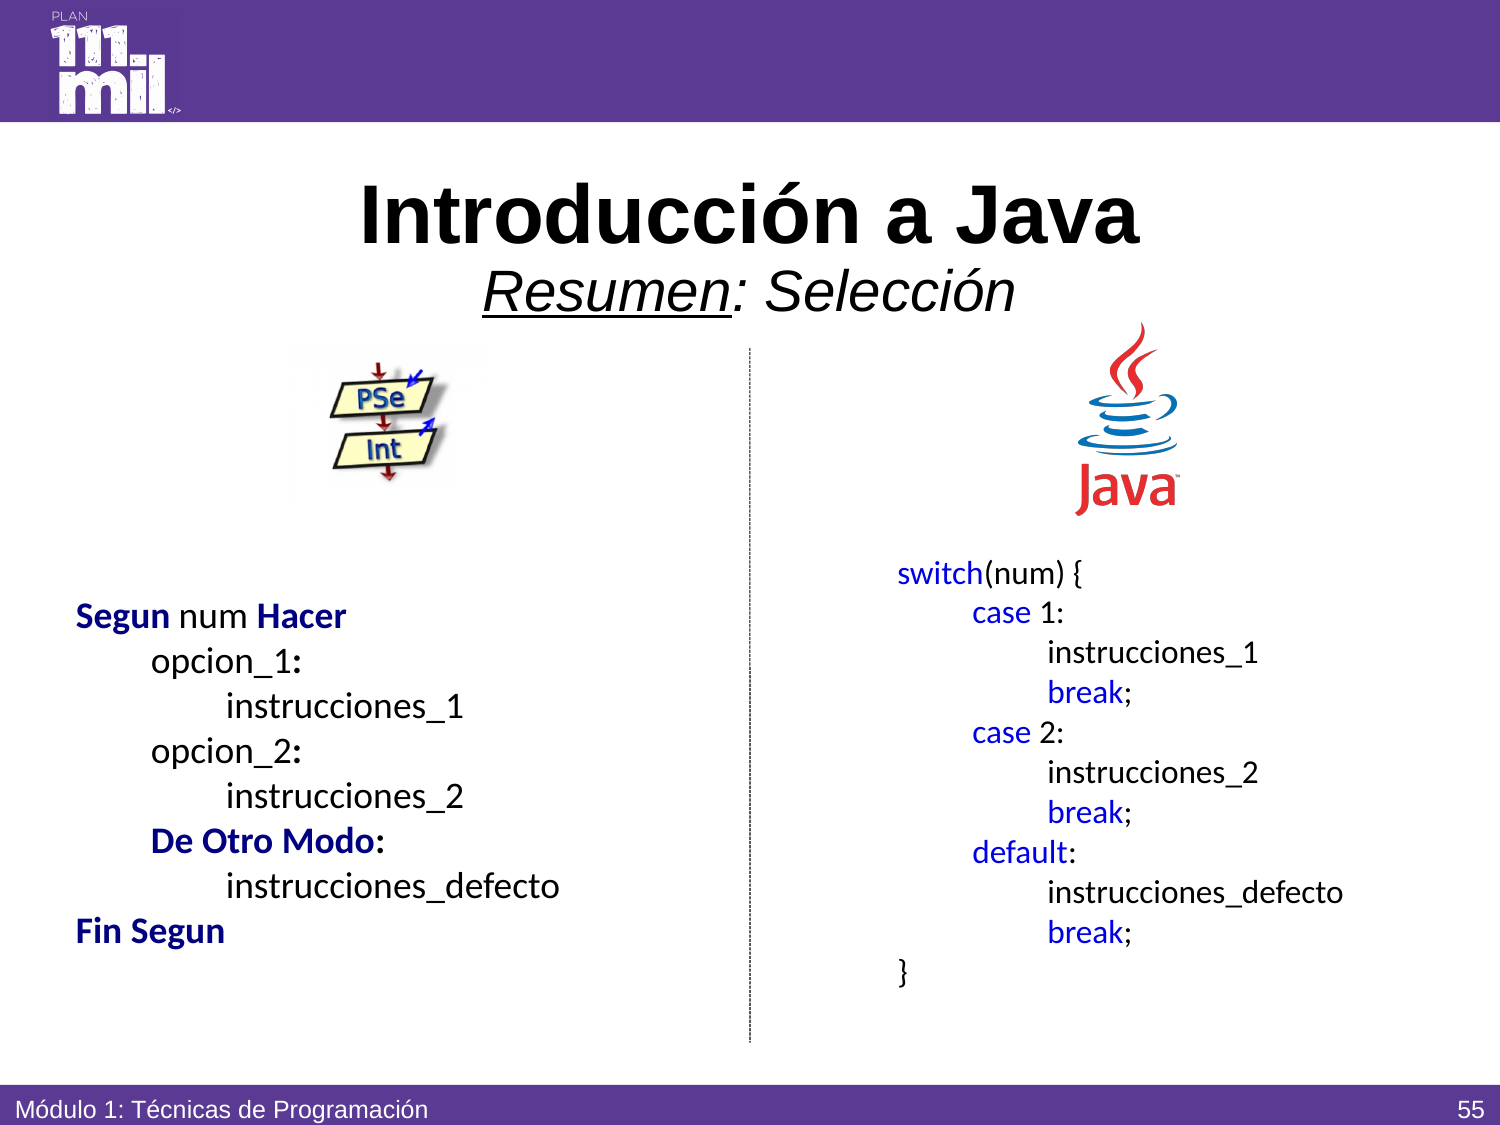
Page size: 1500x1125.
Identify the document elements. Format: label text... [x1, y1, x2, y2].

text_box switch(num) { case 1: instrucciones_1 break; case 2: instrucciones_2 break; default: instrucciones_defecto break; } [882, 543, 1373, 998]
text_box Segun num Hacer opcion_1: instrucciones_1 opcion_2: instrucciones_2 De Otro Modo: instrucciones_defecto Fin Segun [61, 583, 708, 959]
picture [1075, 322, 1180, 516]
footer Módulo 1: Técnicas de Programación [0, 1078, 507, 1125]
picture [284, 338, 487, 507]
slide_number 54 [1162, 1078, 1500, 1125]
title Introducción a Java Resumen: Selección [103, 147, 1397, 348]
